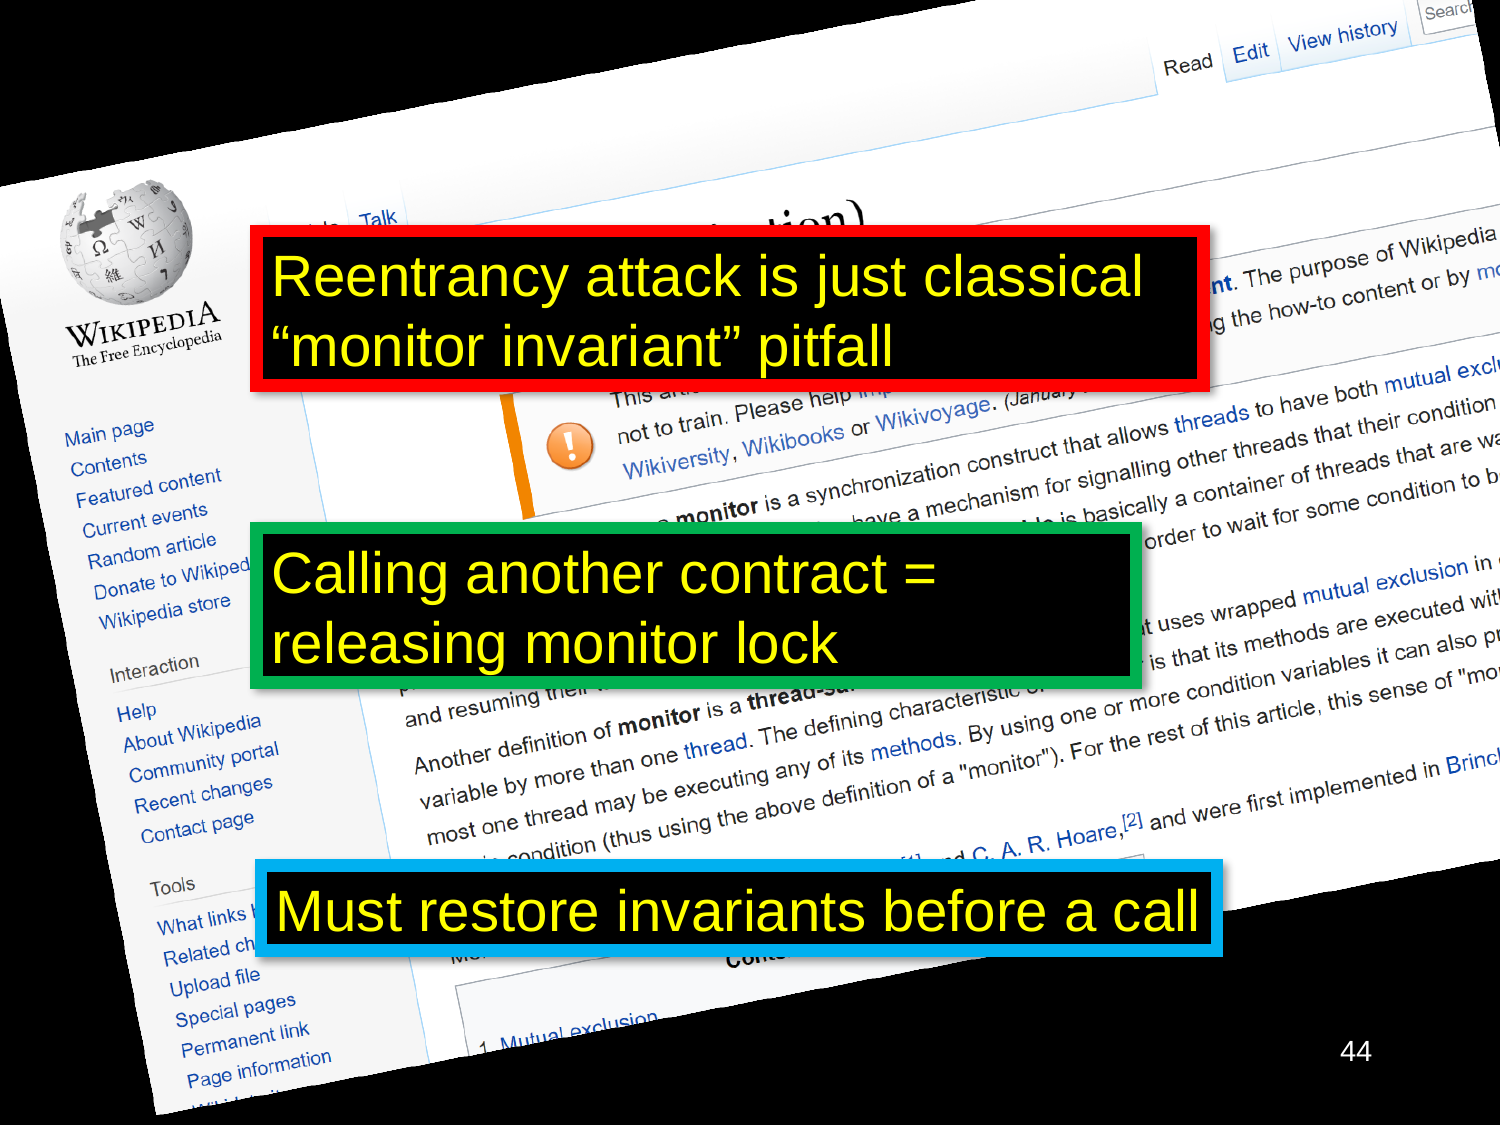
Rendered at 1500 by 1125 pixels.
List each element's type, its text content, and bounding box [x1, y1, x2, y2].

picture [0, 0, 1500, 1115]
slide_number 44 [1074, 1024, 1388, 1101]
